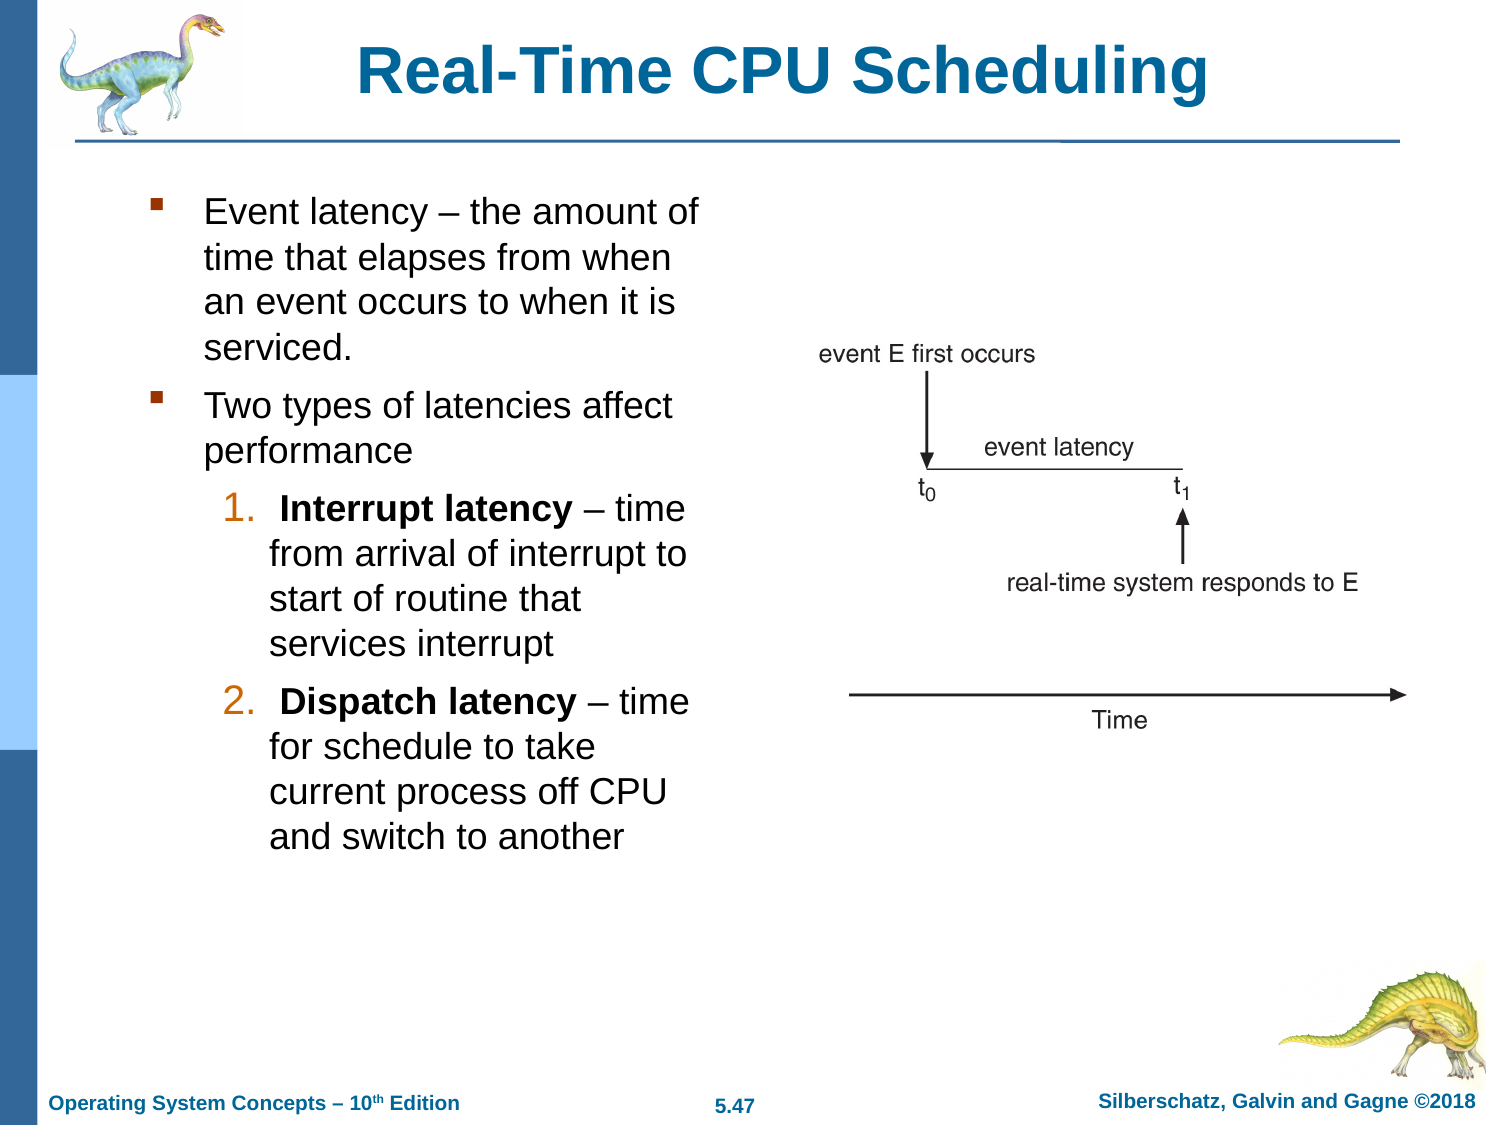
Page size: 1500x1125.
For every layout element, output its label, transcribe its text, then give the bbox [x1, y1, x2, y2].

picture [46, 0, 243, 149]
list Event latency – the amount of time that elapses from when an event occurs to when it is serviced. Two types of latencies affect performance Interrupt latency – time from arrival of interrupt to start of routine that services interrupt Dispatch latency – time for schedule to take current process off CPU and switch to another [132, 179, 716, 933]
picture [1275, 959, 1486, 1090]
picture [818, 341, 1407, 734]
title Real-Time CPU Scheduling [141, 19, 1425, 115]
